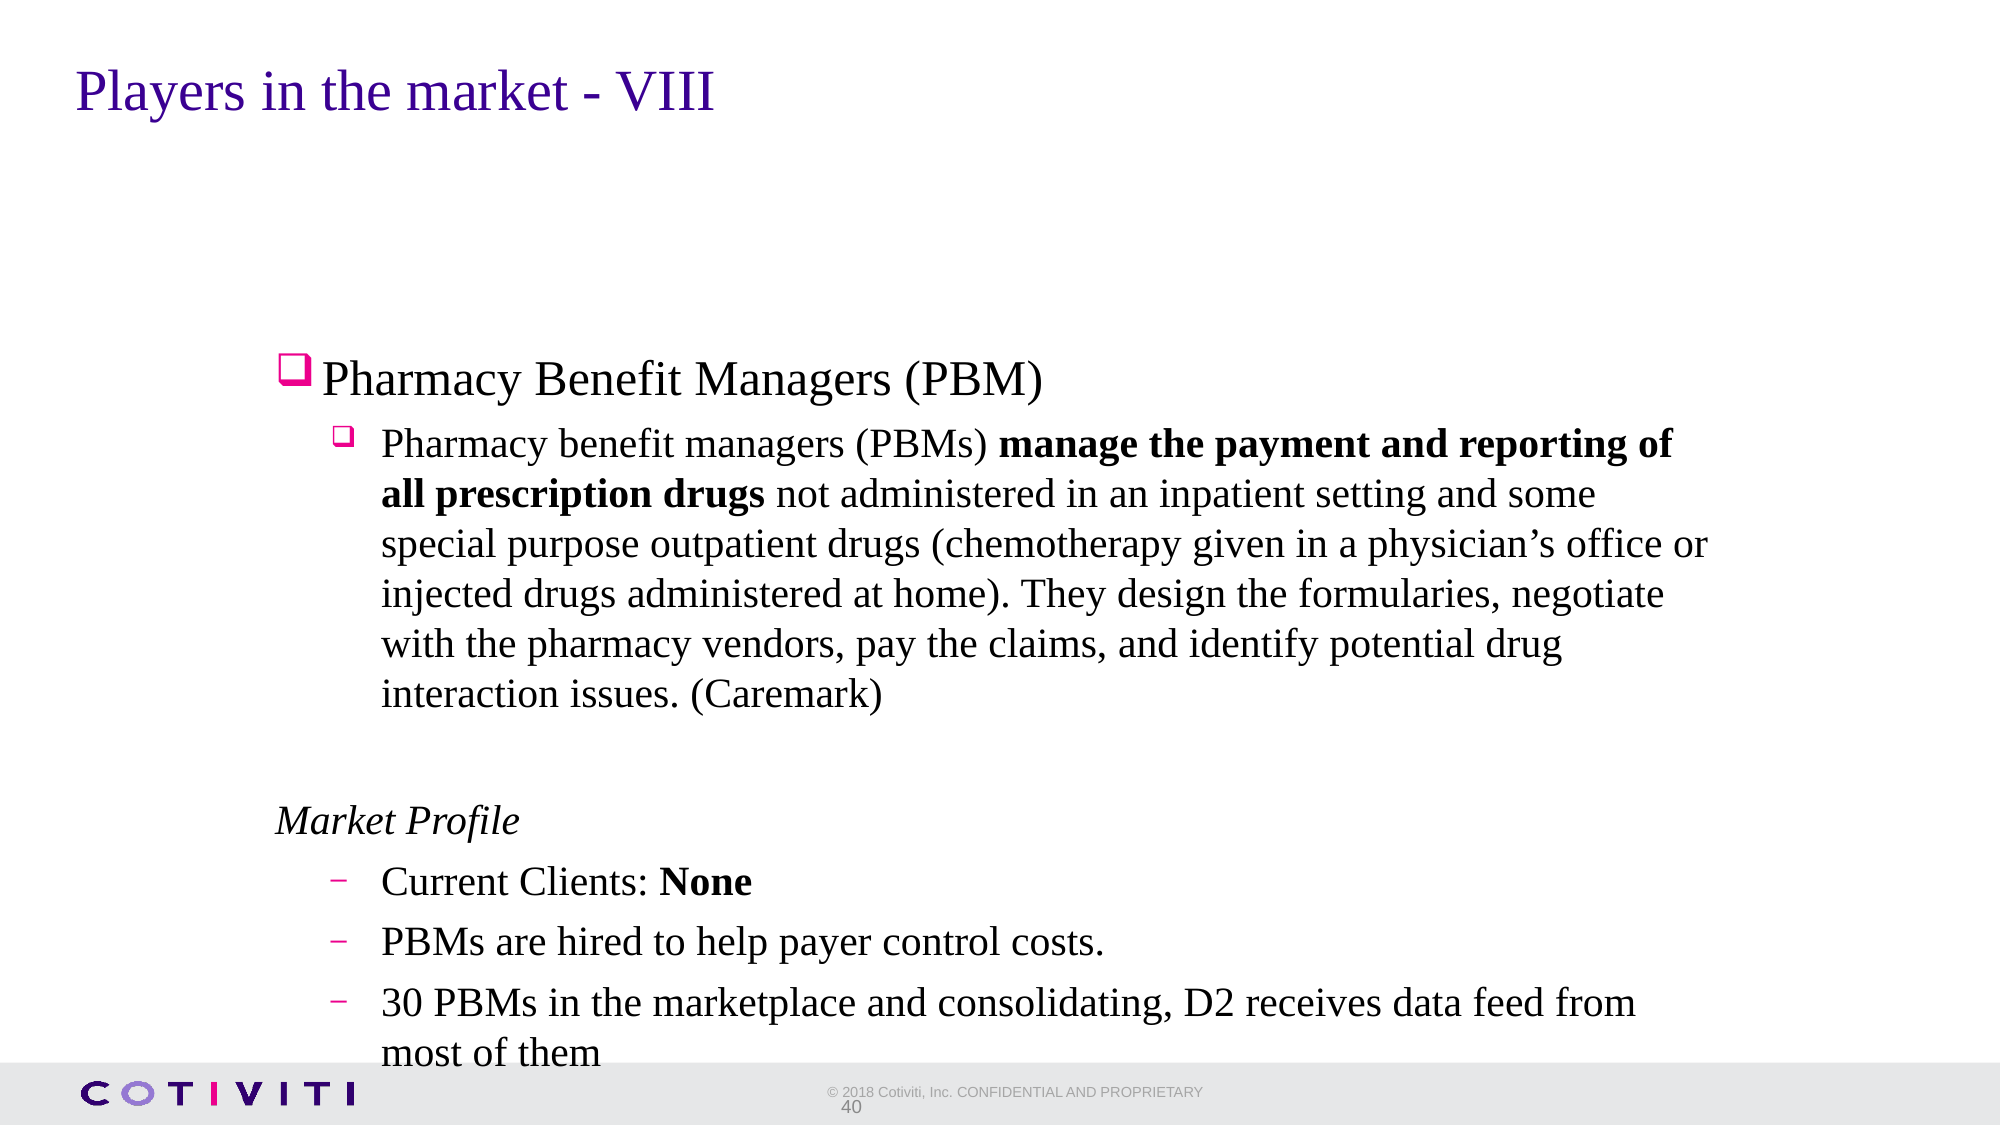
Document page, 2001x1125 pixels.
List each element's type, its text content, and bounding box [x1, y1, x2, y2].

picture [75, 1066, 369, 1119]
title Players in the market - VIII [75, 59, 1925, 210]
list Pharmacy Benefit Managers (PBM) Pharmacy benefit managers (PBMs) manage the payment and reporting of all prescription drugs not administered in an inpatient setting and some special purpose outpatient drugs (chemotherapy given in a physician’s office or injected drugs administered at home). They design the formularies, negotiate with the pharmacy vendors, pay the claims, and identify potential drug interaction issues. (Caremark) Market Profile Current Clients: None PBMs are hired to help payer control costs. 30 PBMs in the marketplace and consolidating, D2 receives data feed from most of them [275, 275, 1713, 1084]
slide_number 40 [841, 1083, 1119, 1125]
